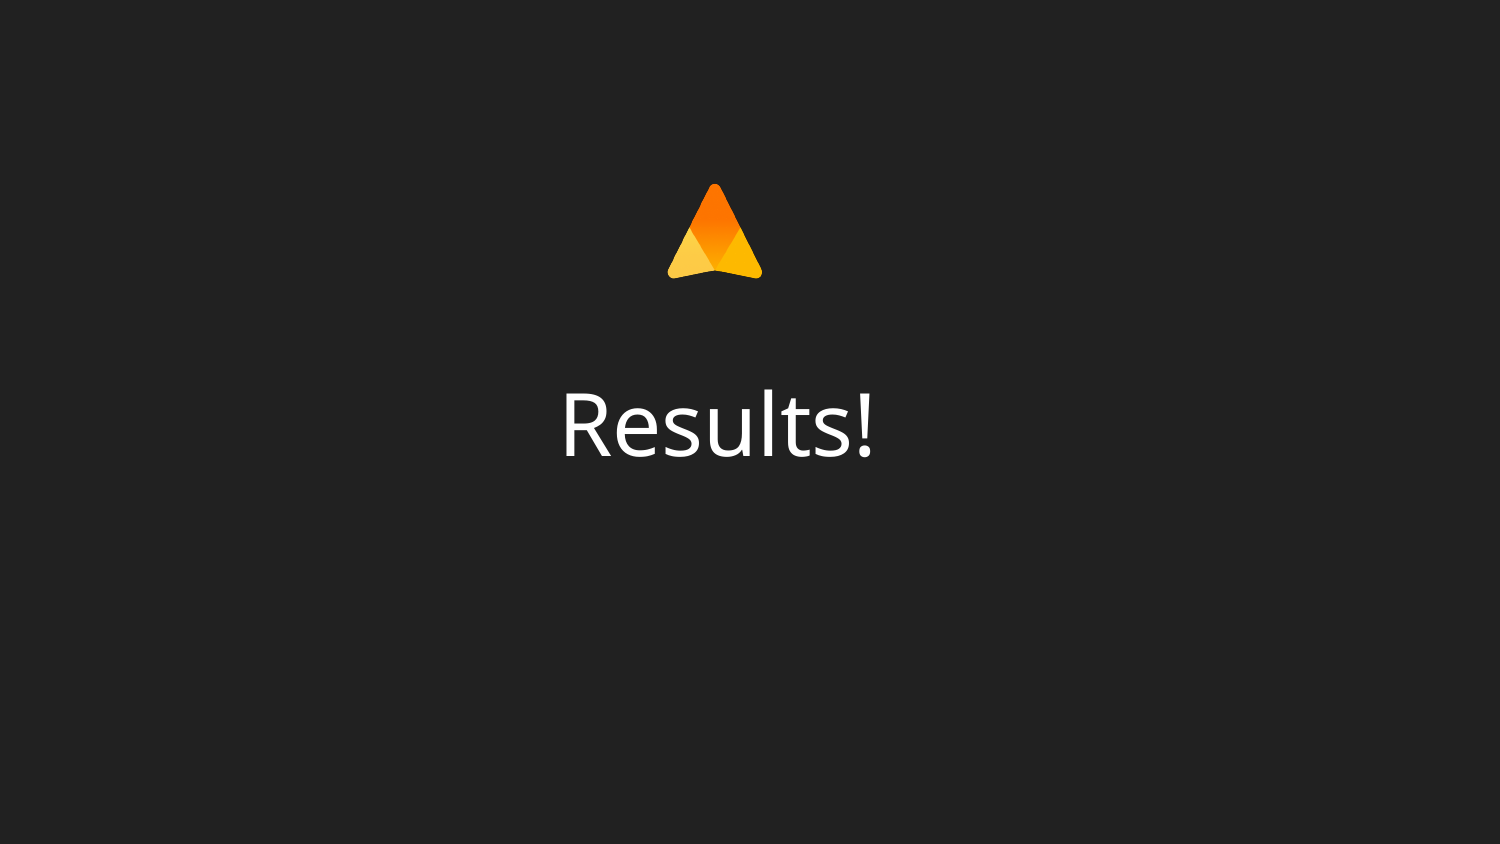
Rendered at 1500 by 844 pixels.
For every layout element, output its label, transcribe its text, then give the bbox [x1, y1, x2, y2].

title Results! [86, 362, 1349, 482]
picture [665, 183, 762, 280]
